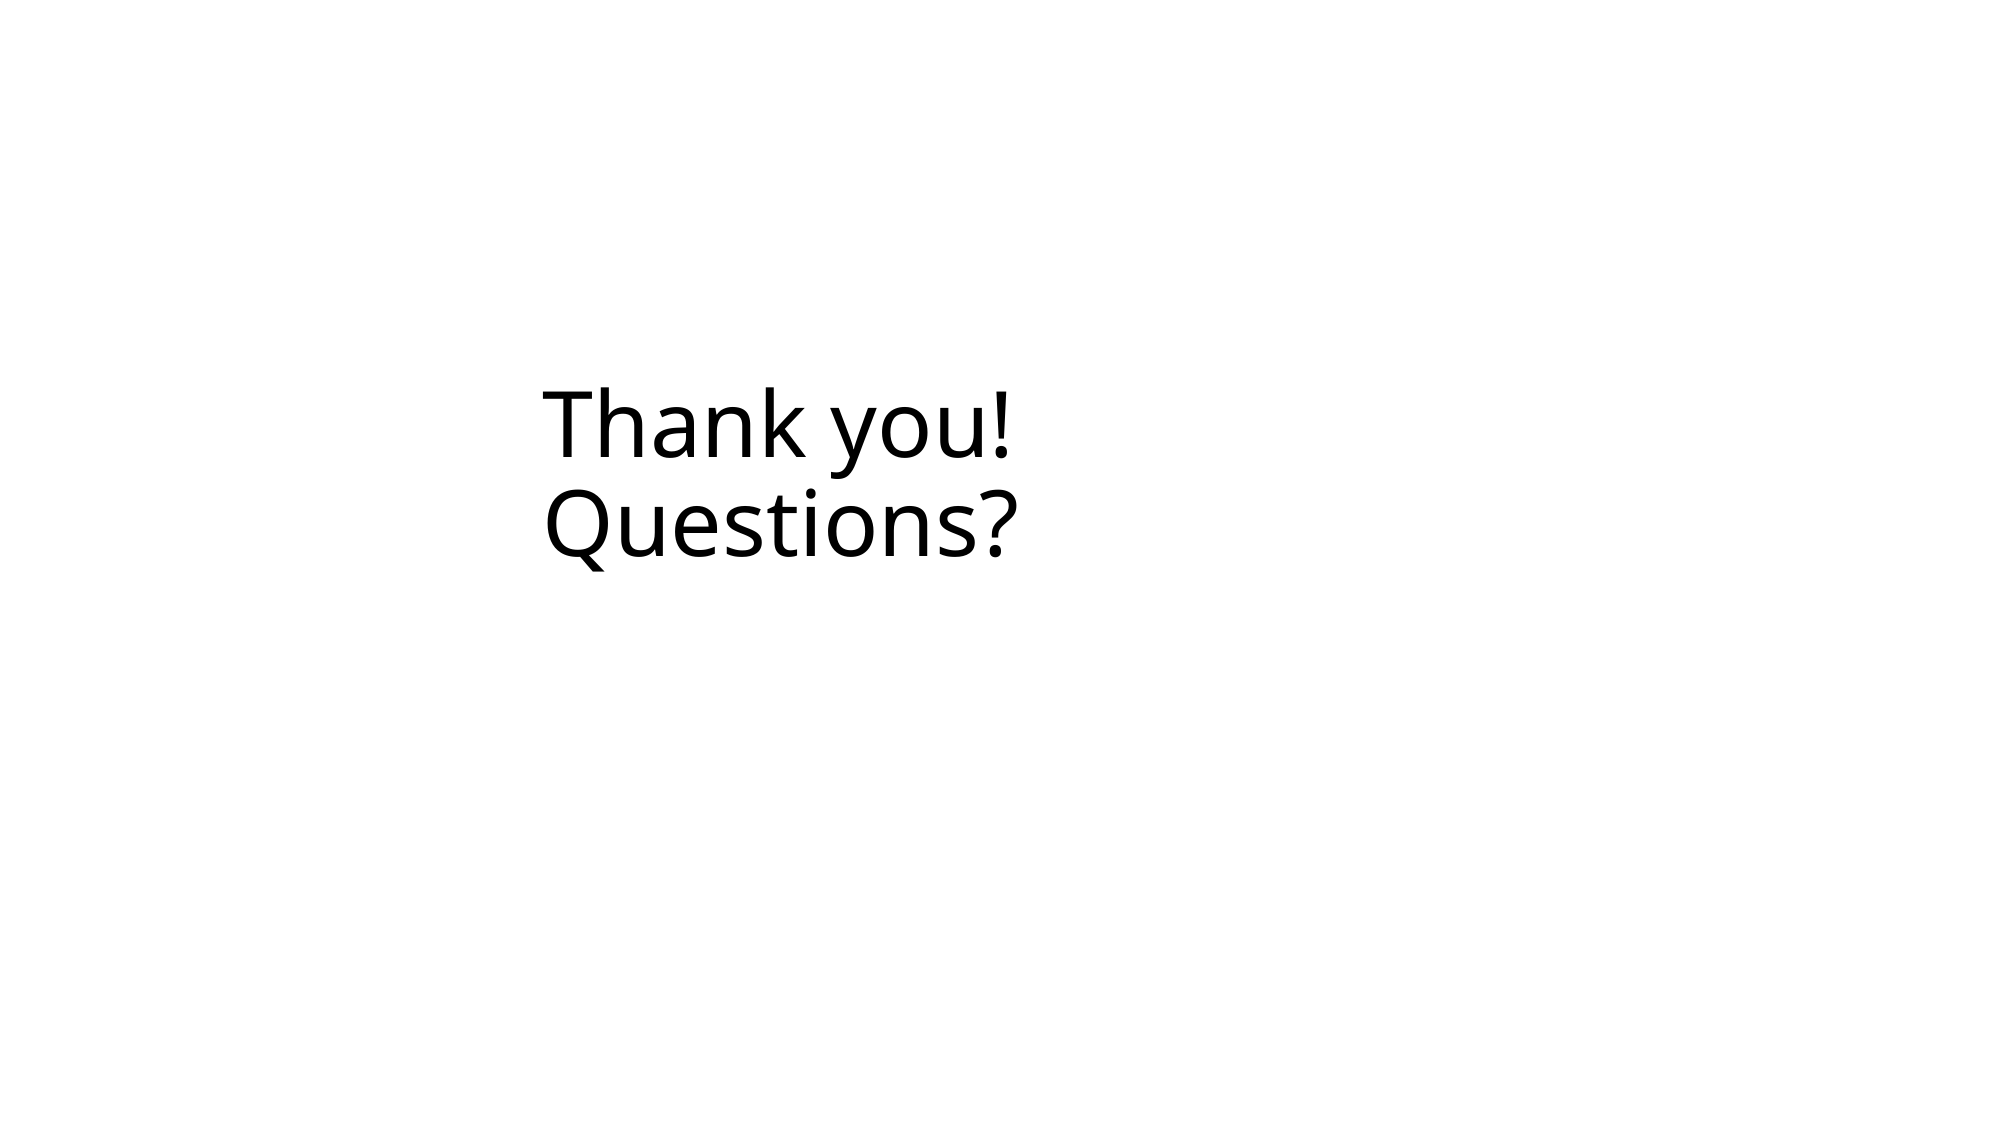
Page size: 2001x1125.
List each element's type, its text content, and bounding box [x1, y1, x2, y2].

title Thank you! Questions? [527, 368, 1431, 587]
